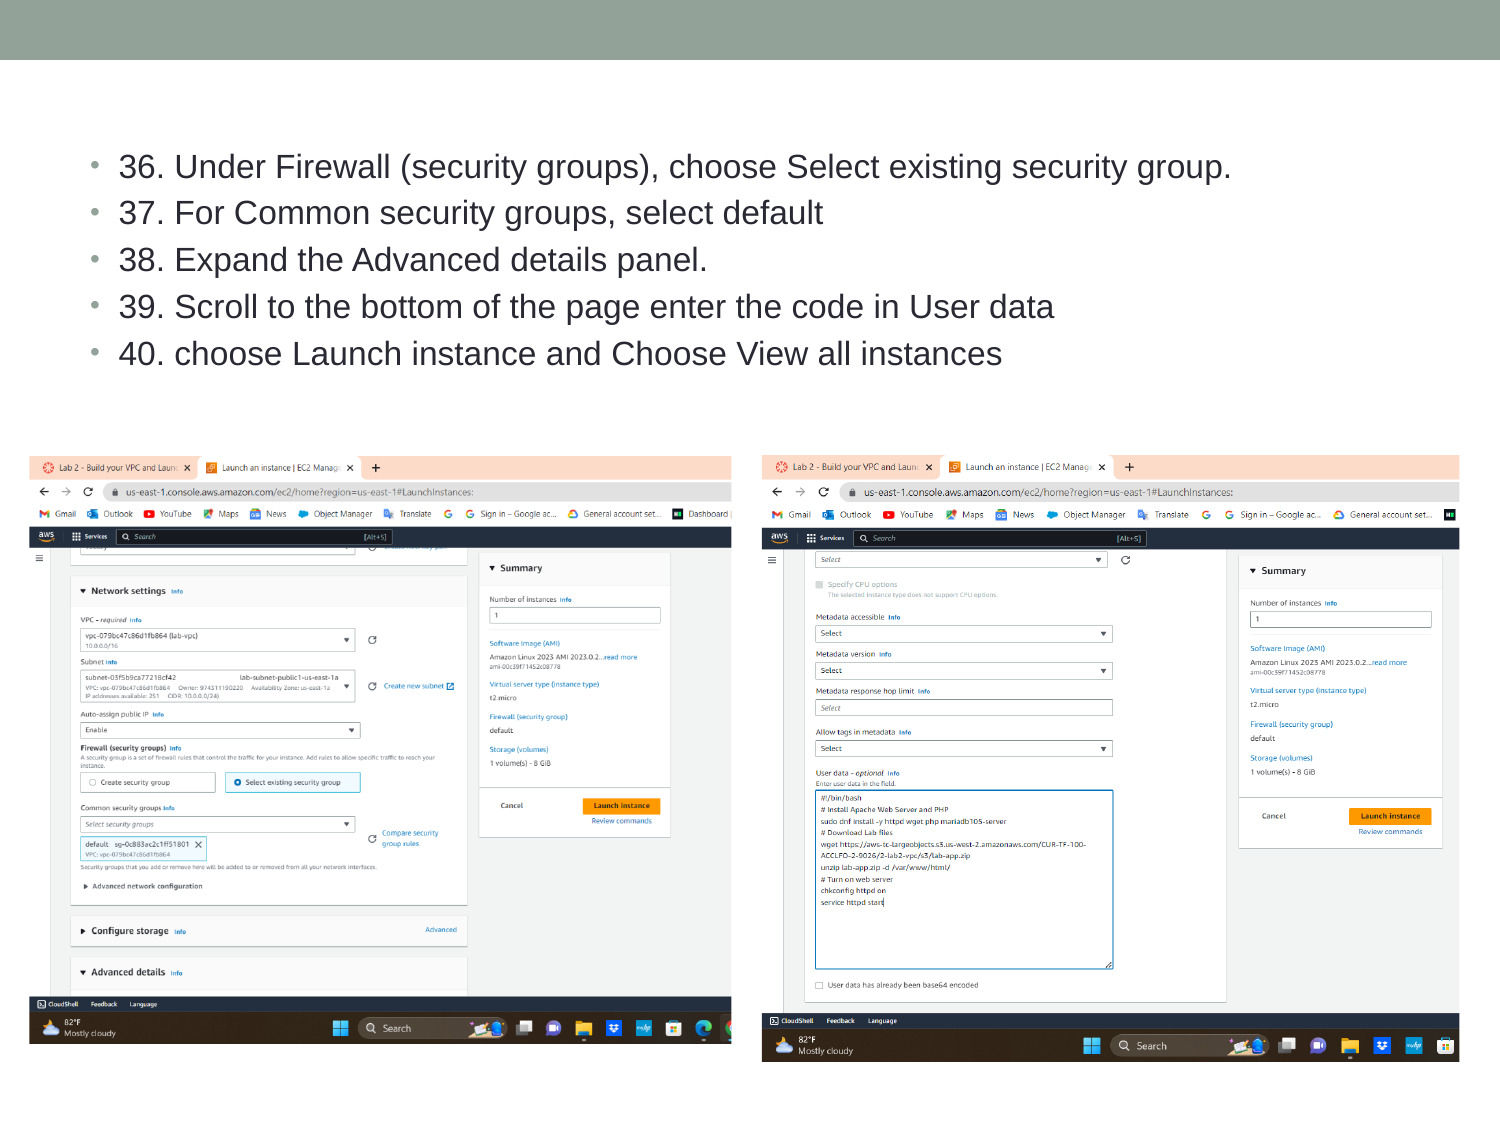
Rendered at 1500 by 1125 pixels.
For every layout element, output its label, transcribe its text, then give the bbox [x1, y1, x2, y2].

list 36. Under Firewall (security groups), choose Select existing security group. 37. For Common security groups, select default 38. Expand the Advanced details panel. 39. Scroll to the bottom of the page enter the code in User data 40. choose Launch instance and Choose View all instances [75, 137, 1425, 386]
picture [761, 455, 1460, 1062]
picture [29, 455, 732, 1045]
